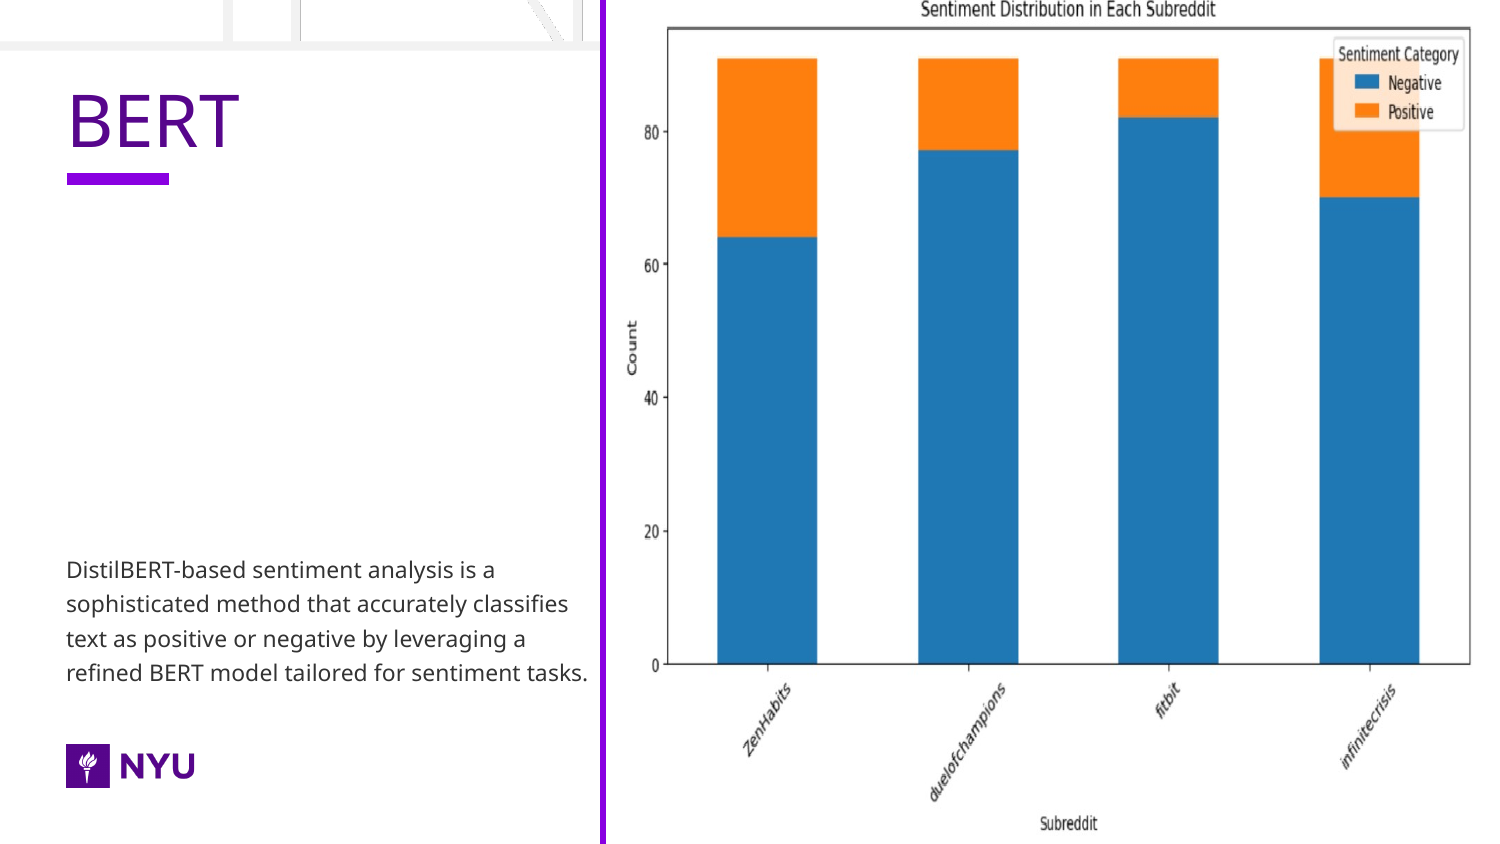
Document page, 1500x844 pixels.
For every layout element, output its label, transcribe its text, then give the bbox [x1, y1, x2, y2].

picture [605, 0, 1500, 844]
picture [66, 744, 195, 788]
title BERT [51, 72, 599, 261]
picture [0, 0, 600, 51]
list DistilBERT-based sentiment analysis is a sophisticated method that accurately classifies text as positive or negative by leveraging a refined BERT model tailored for sentiment tasks. [51, 403, 599, 701]
